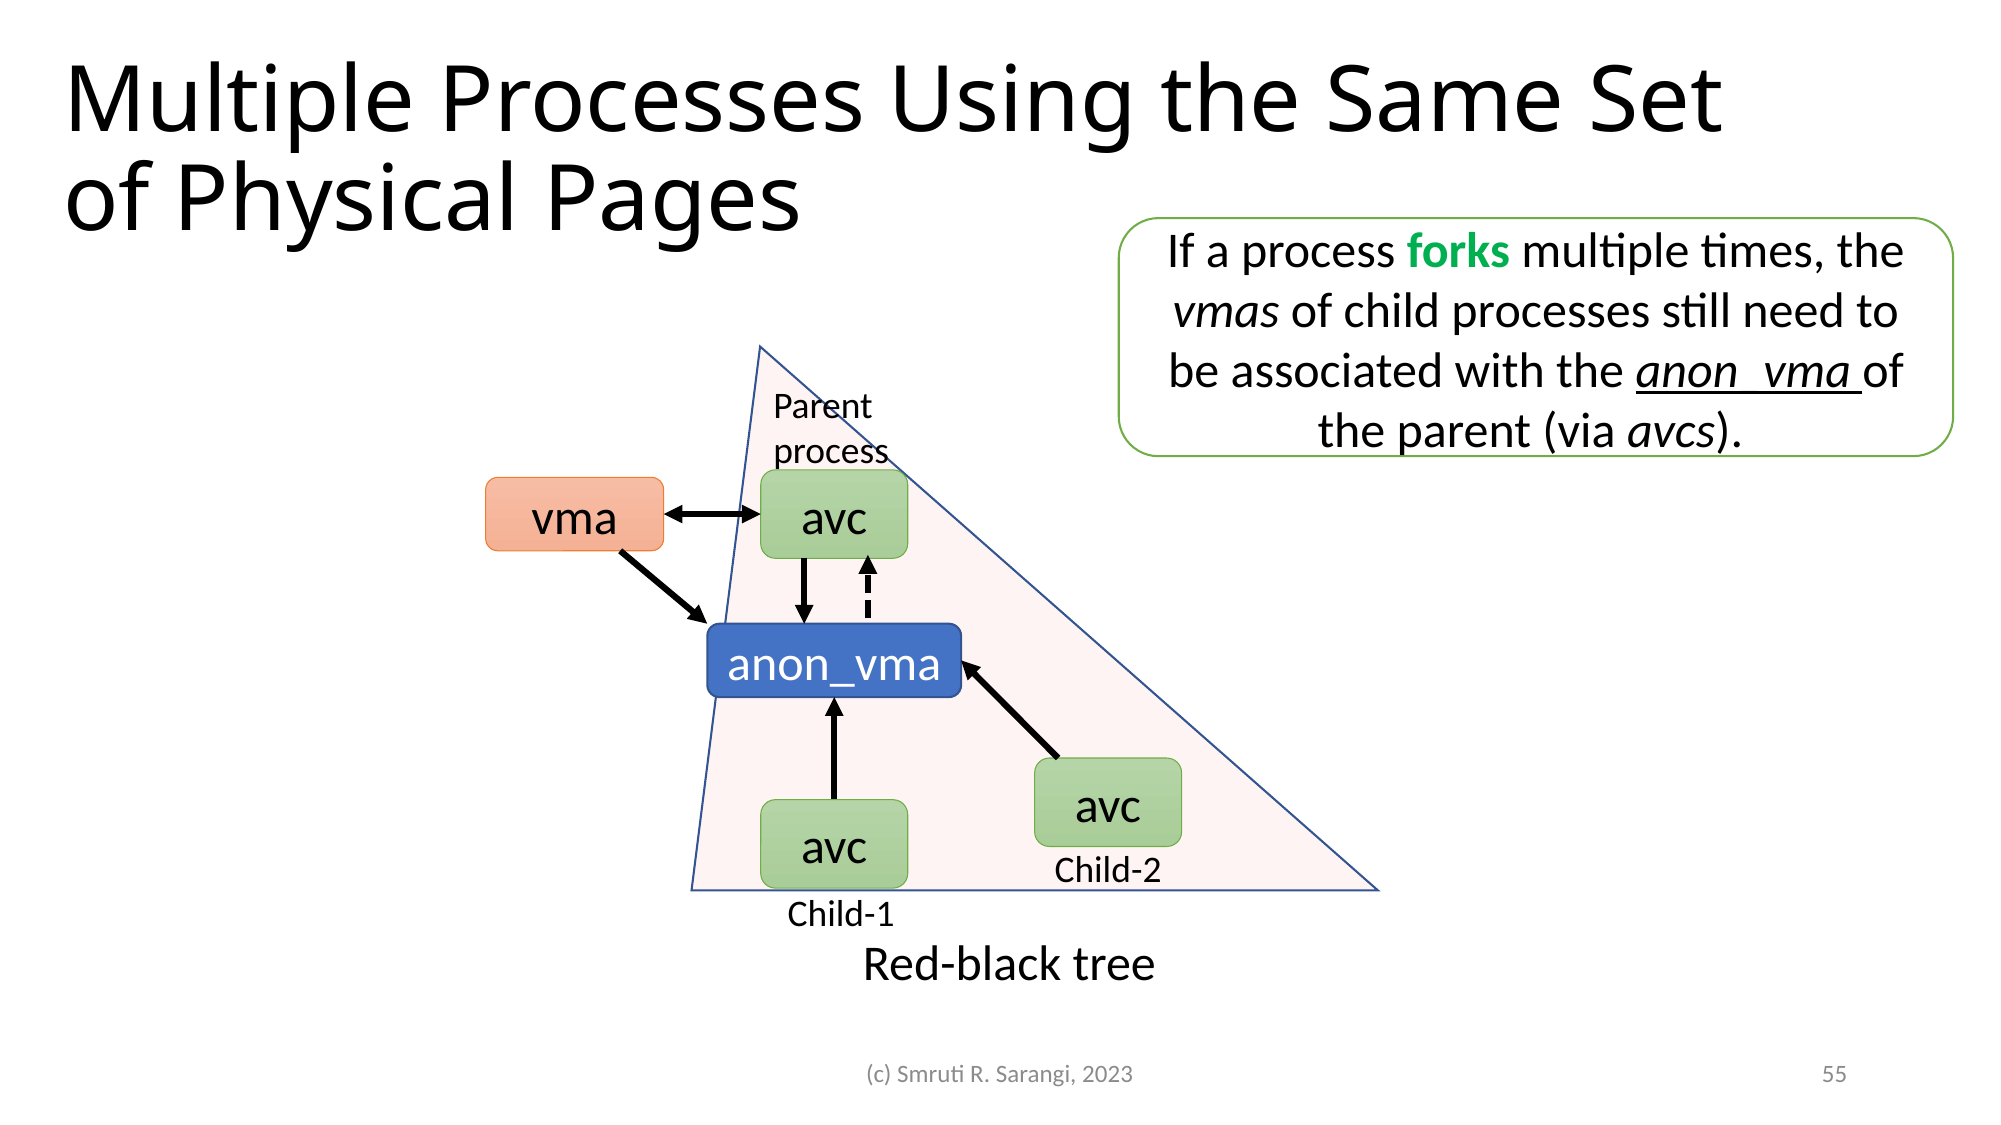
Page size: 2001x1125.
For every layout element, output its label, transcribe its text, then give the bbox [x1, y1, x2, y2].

text_box anon_vma [706, 622, 963, 699]
text_box Child-1 [772, 881, 910, 942]
text_box If a process forks multiple times, the vmas of child processes still need to be associated with the anon_vma of the parent (via avcs). [1117, 217, 1955, 458]
footer (c) Smruti R. Sarangi, 2023 [662, 1042, 1338, 1103]
text_box vma [485, 476, 665, 552]
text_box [961, 660, 1059, 759]
text_box [724, 515, 802, 622]
text_box avc [760, 475, 909, 559]
text_box Parent process [758, 373, 905, 479]
slide_number 55 [1412, 1042, 1863, 1103]
text_box avc [760, 799, 909, 889]
text_box avc [1034, 757, 1183, 844]
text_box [620, 550, 708, 624]
title Multiple Processes Using the Same Set of Physical Pages [48, 42, 1774, 261]
text_box [738, 344, 792, 513]
text_box Child-2 [1039, 837, 1177, 898]
text_box [690, 698, 832, 892]
text_box Red-black tree [848, 922, 1172, 998]
text_box [806, 472, 1381, 892]
